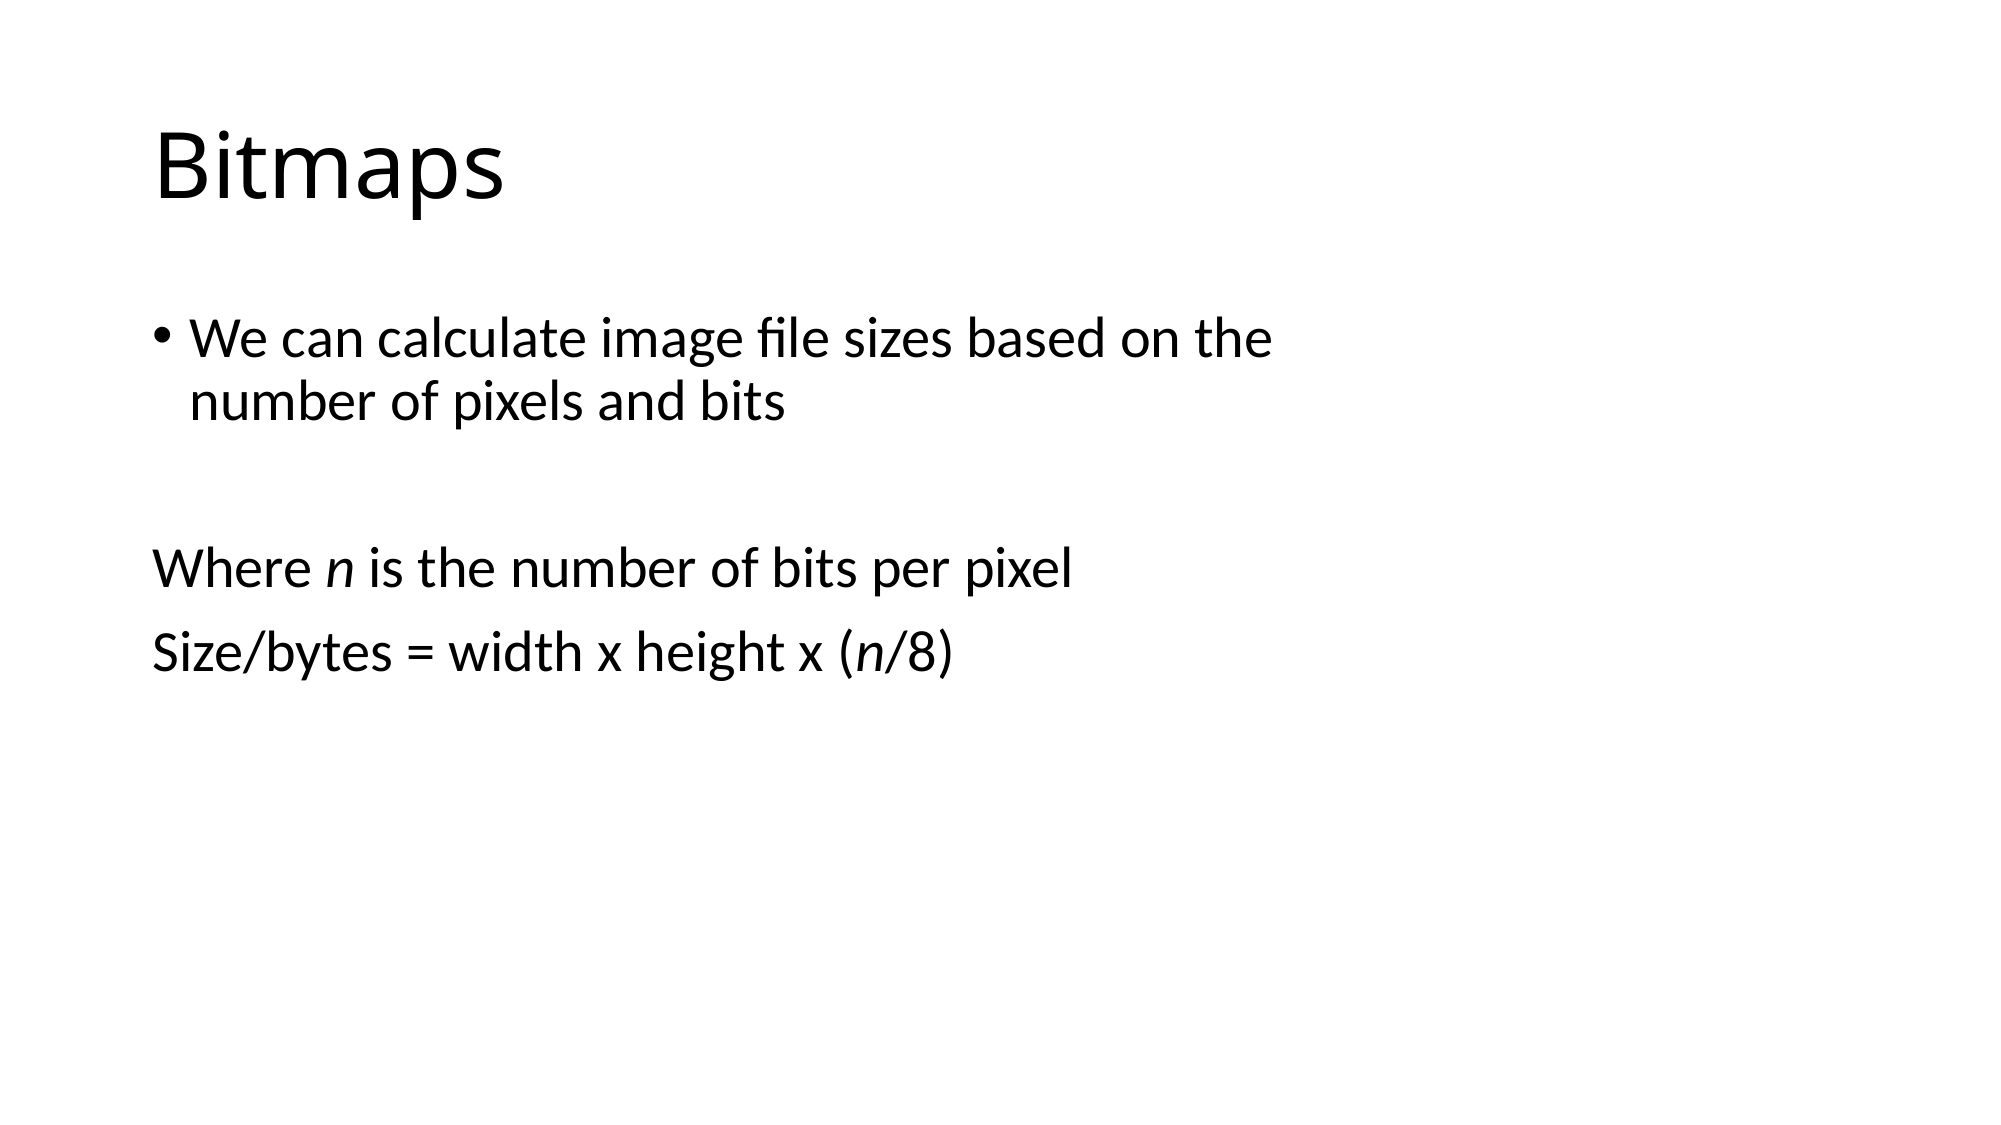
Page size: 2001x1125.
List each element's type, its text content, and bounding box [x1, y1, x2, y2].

title Bitmaps [137, 59, 1863, 278]
list We can calculate image file sizes based on the number of pixels and bits Where n is the number of bits per pixel Size/bytes = width x height x (n/8) [137, 299, 1323, 1066]
